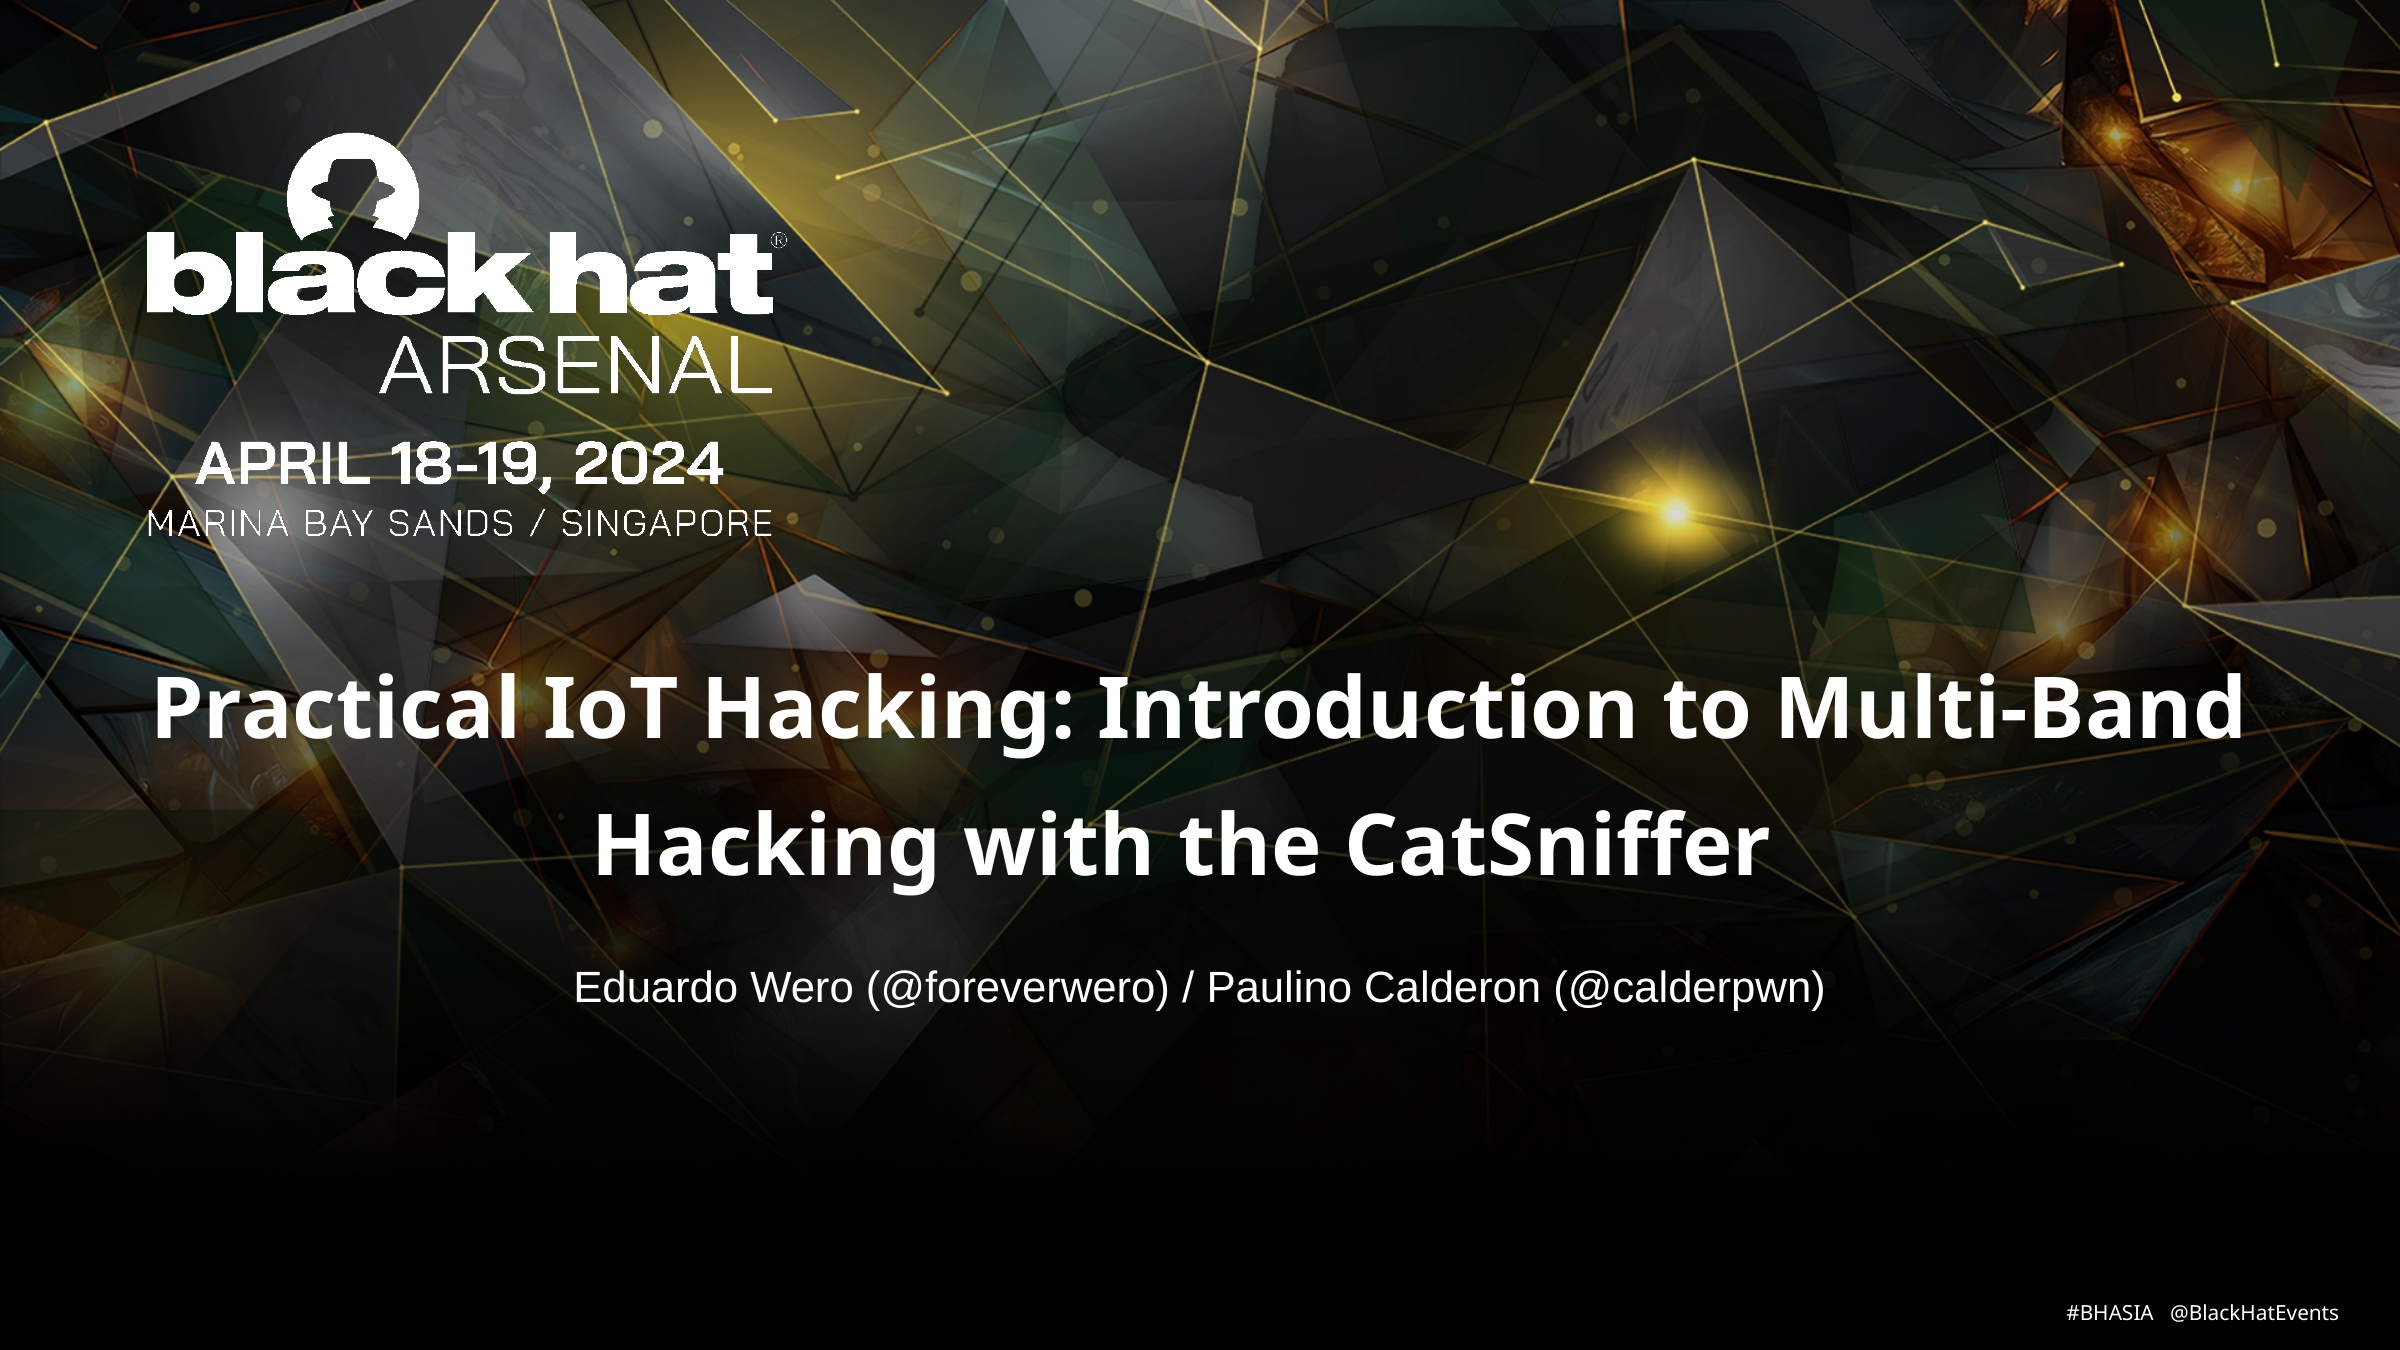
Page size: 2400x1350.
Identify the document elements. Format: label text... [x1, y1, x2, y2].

picture [0, 0, 2400, 1350]
text_box Eduardo Wero (@foreverwero) / Paulino Calderon (@calderpwn) [174, 951, 2225, 1144]
text_box Practical IoT Hacking: Introduction to Multi-Band Hacking with the CatSniffer [85, 659, 2315, 910]
